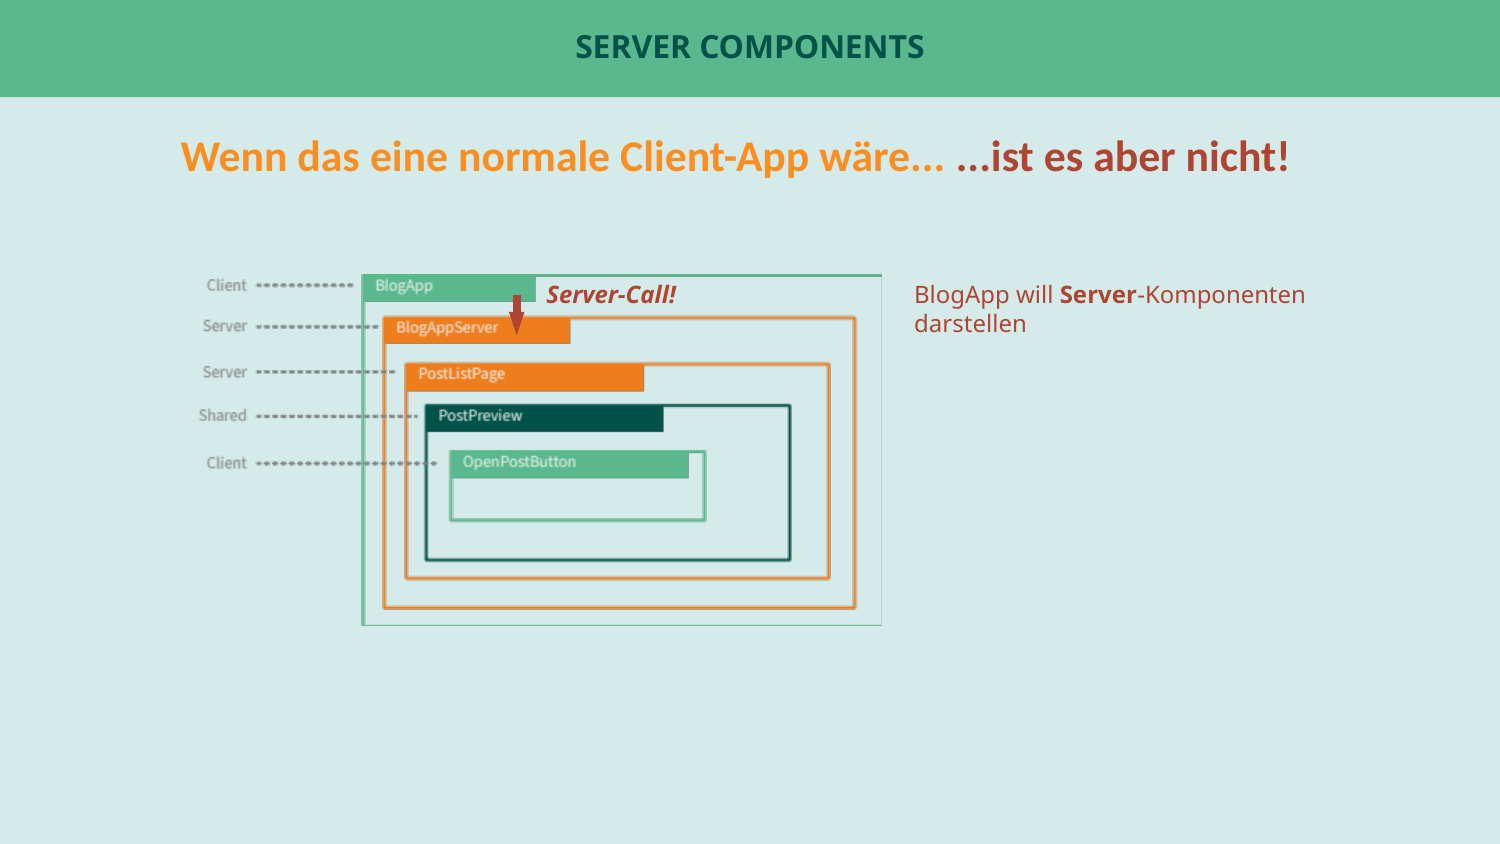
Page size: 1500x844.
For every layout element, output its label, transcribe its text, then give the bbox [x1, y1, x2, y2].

picture [174, 274, 882, 626]
text_box BlogApp will Server-Komponenten darstellen [899, 271, 1352, 345]
title Server Components [0, 0, 1500, 98]
list Wenn das eine normale Client-App wäre... ...ist es aber nicht! [165, 126, 1324, 782]
